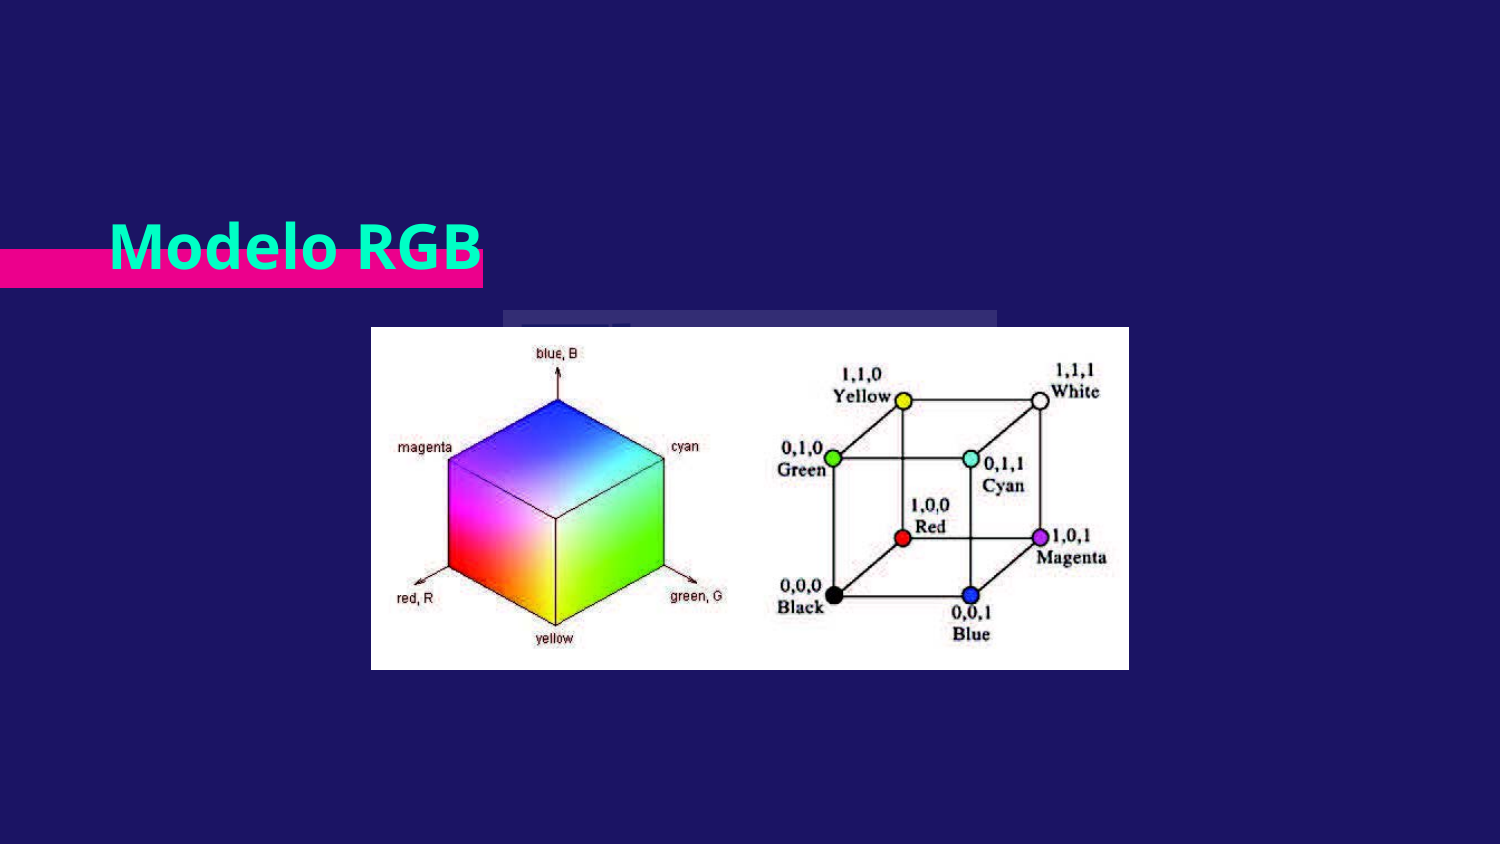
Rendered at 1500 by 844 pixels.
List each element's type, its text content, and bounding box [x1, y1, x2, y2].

picture [371, 327, 1129, 670]
title Modelo RGB [92, 191, 677, 302]
